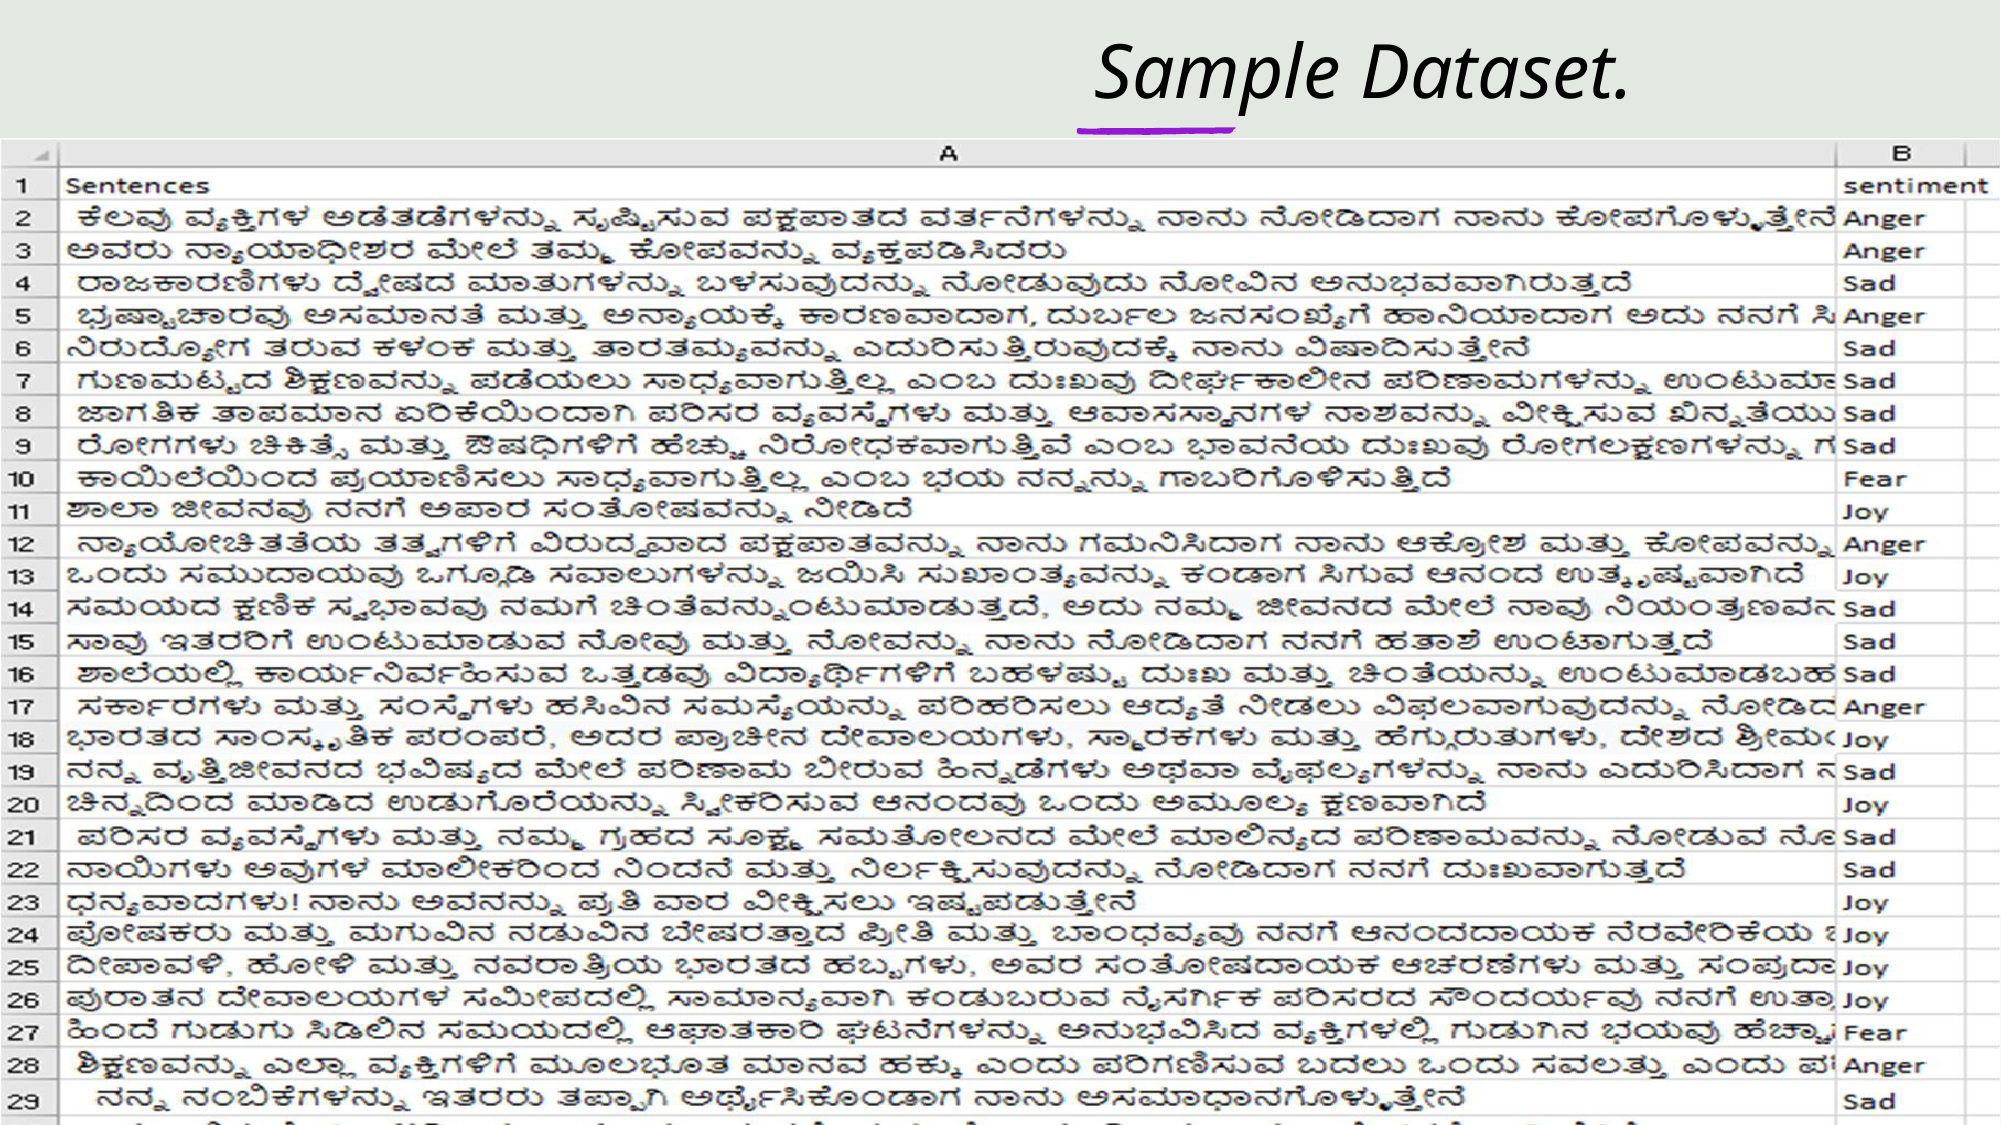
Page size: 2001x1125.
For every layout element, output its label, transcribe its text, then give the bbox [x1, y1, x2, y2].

list Sample Dataset. [1079, 6, 1762, 128]
text_box [0, 0, 2000, 138]
picture [0, 138, 2000, 1125]
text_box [1076, 127, 1237, 135]
